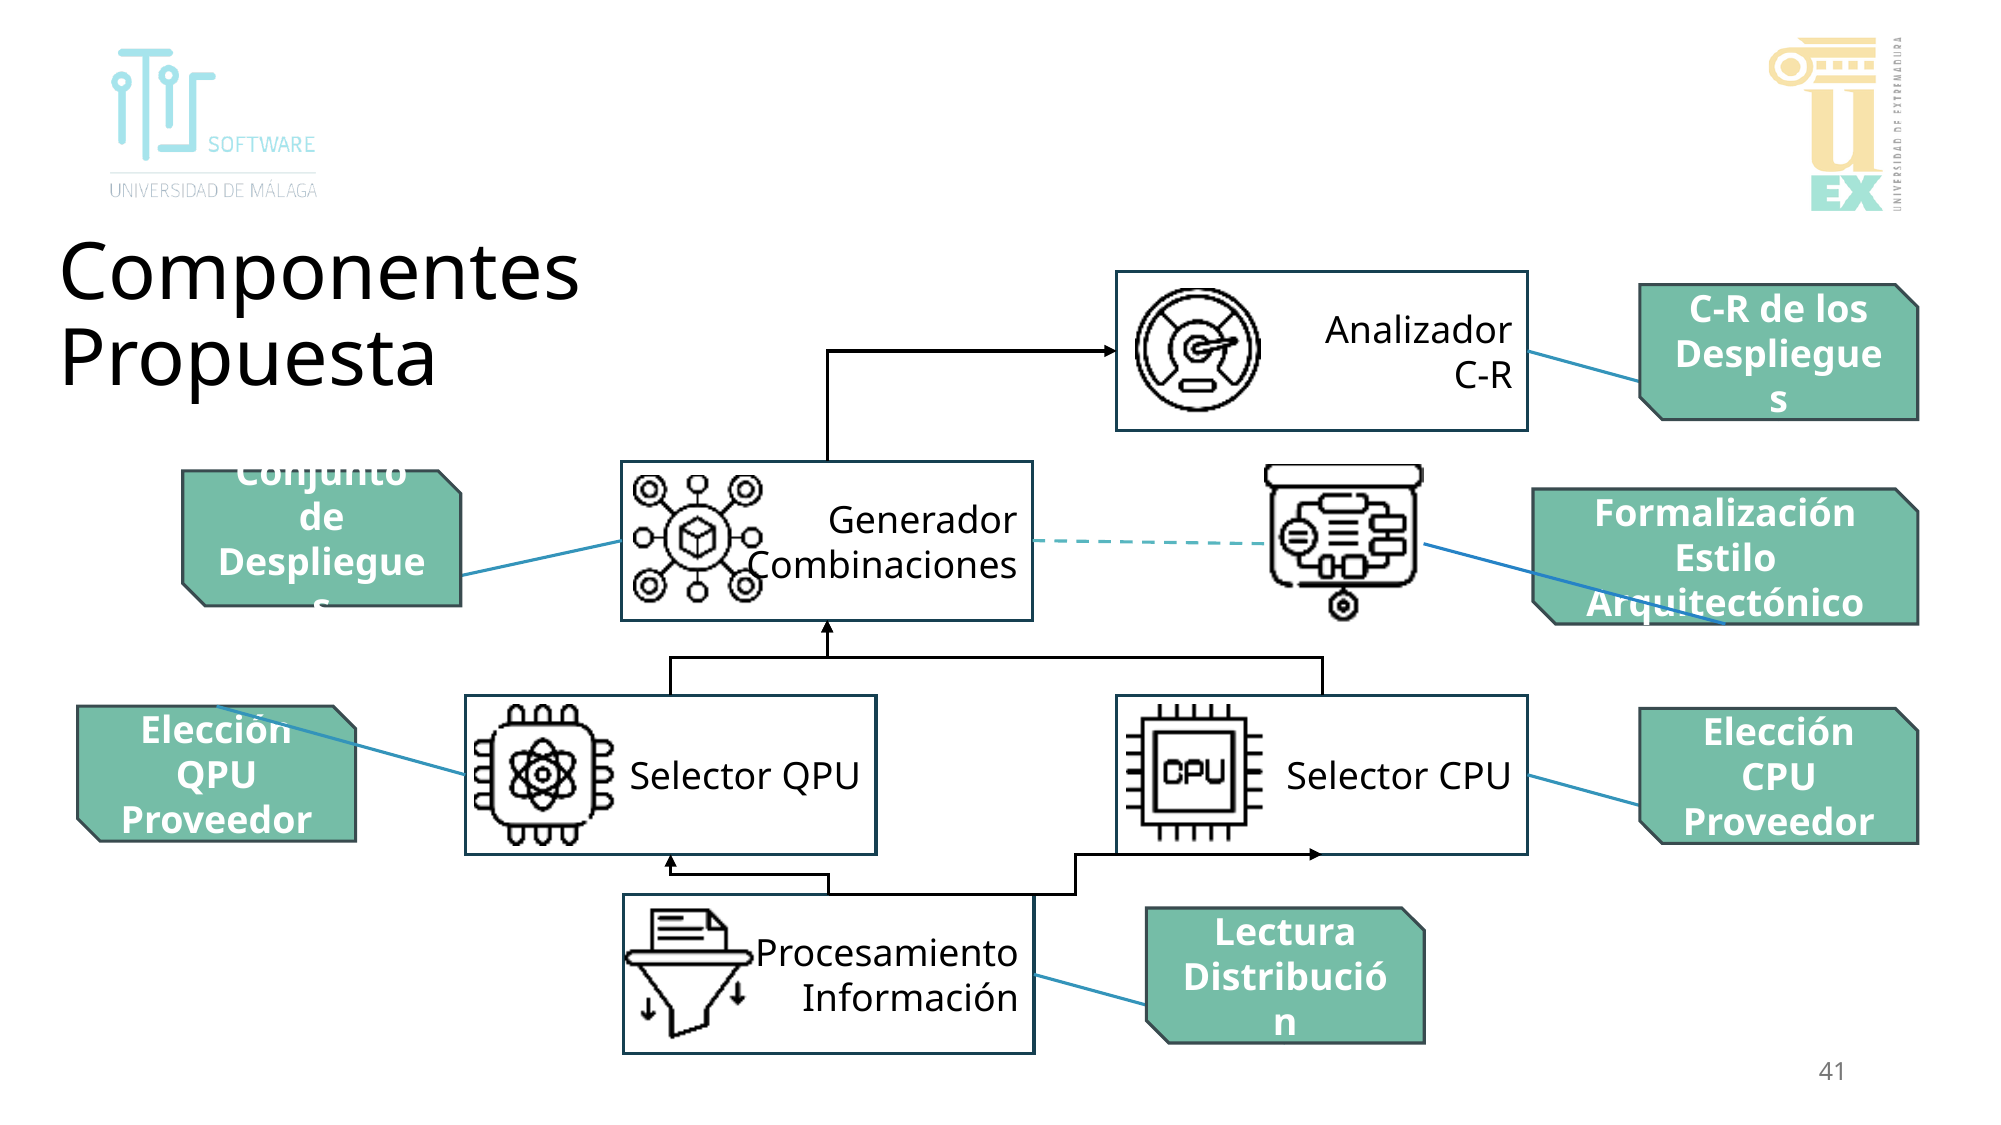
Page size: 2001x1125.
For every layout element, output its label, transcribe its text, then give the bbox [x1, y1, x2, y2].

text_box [1033, 973, 1054, 977]
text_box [1423, 543, 1534, 558]
text_box Analizador C-R [1115, 270, 1529, 432]
text_box Formalización Estilo Arquitectónico [1531, 487, 1920, 626]
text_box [1097, 973, 1147, 977]
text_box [1036, 409, 1113, 906]
picture [98, 37, 327, 212]
text_box Conjunto de Despliegues [181, 469, 463, 608]
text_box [1054, 627, 1097, 1122]
picture [1125, 704, 1266, 844]
text_box Generador Combinaciones [620, 460, 1034, 622]
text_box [710, 578, 788, 737]
picture [622, 907, 757, 1042]
title Componentes Propuesta [43, 208, 622, 426]
text_box Selector CPU [1115, 694, 1529, 856]
text_box C-R de los Despliegues [1638, 283, 1920, 422]
picture [1264, 463, 1425, 624]
text_box Elección QPU Proveedor [76, 704, 358, 843]
text_box [1768, 37, 1902, 211]
picture [1134, 287, 1261, 414]
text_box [916, 260, 1028, 552]
text_box Elección CPU Proveedor [1638, 706, 1920, 845]
picture [632, 474, 766, 607]
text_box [728, 795, 771, 955]
text_box Lectura Distribución [1144, 906, 1426, 1045]
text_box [182, 537, 623, 542]
text_box Selector QPU [464, 694, 878, 856]
picture [473, 704, 616, 846]
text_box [1113, 540, 1264, 545]
slide_number 41 [1412, 1042, 1863, 1103]
text_box Procesamiento Información [622, 893, 1036, 1055]
